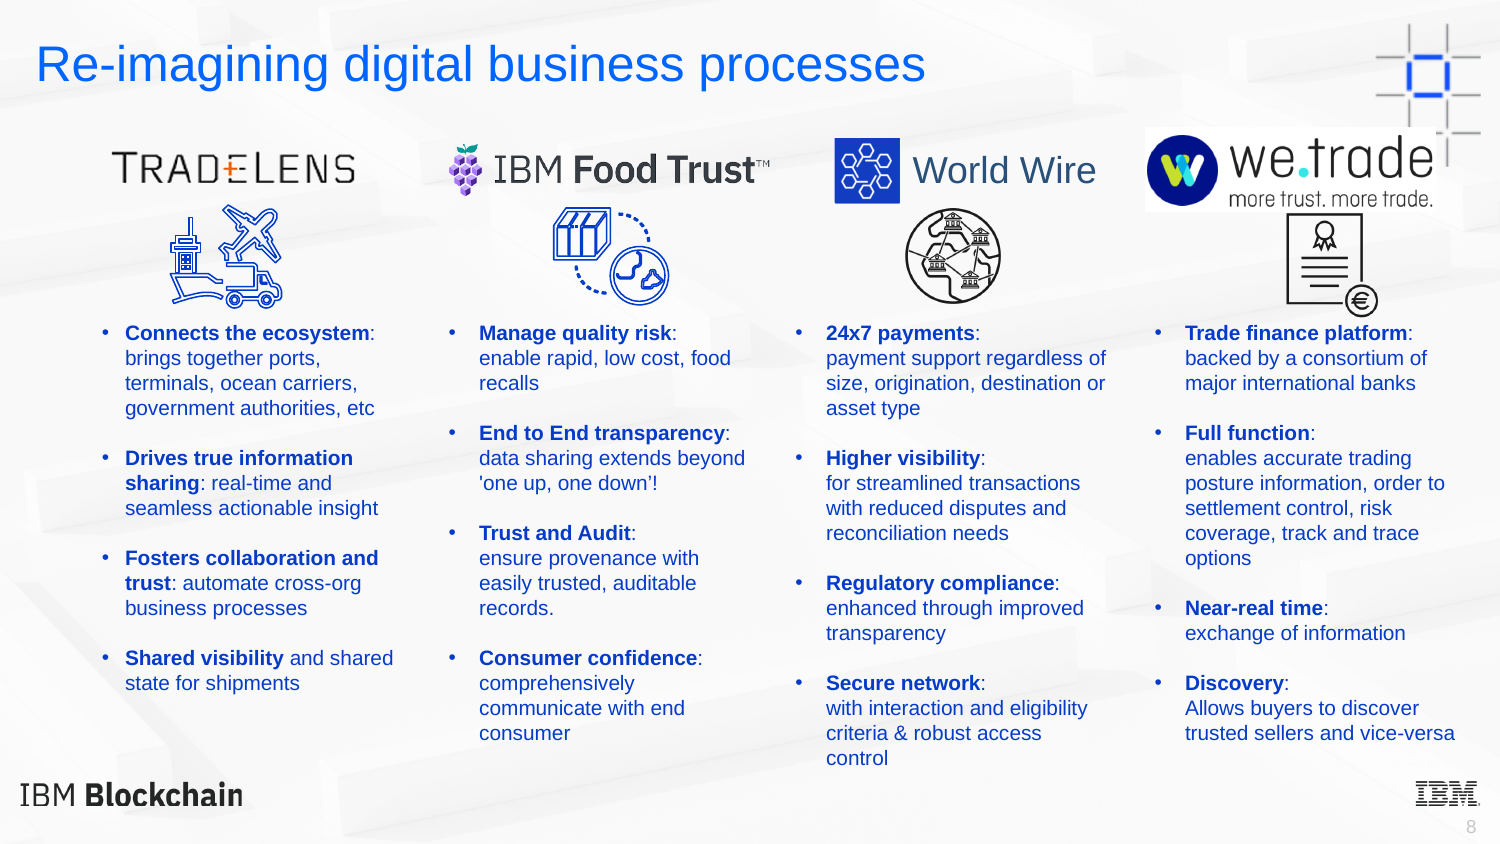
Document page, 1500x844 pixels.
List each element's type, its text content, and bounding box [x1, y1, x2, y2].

picture [1145, 24, 1480, 324]
text_box Connects the ecosystem: brings together ports, terminals, ocean carriers, government authorities, etc Drives true information sharing: real-time and seamless actionable insight Fosters collaboration and trust: automate cross-org business processes Shared visibility and shared state for shipments [87, 312, 415, 703]
text_box 24x7 payments: payment support regardless of size, origination, destination or asset type Higher visibility: for streamlined transactions with reduced disputes and reconciliation needs Regulatory compliance: enhanced through improved transparency Secure network: with interaction and eligibility criteria & robust access control [780, 312, 1121, 777]
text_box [834, 138, 1122, 204]
text_box Trade finance platform: backed by a consortium of major international banks Full function: enables accurate trading posture information, order to settlement control, risk coverage, track and trace options Near-real time: exchange of information Discovery: Allows buyers to discover trusted sellers and vice-versa [1139, 312, 1484, 753]
picture [436, 134, 782, 204]
list Re-imagining digital business processes [20, 23, 1295, 190]
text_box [553, 207, 669, 306]
picture [903, 208, 1001, 305]
text_box Manage quality risk: enable rapid, low cost, food recalls End to End transparency: data sharing extends beyond 'one up, one down’! Trust and Audit: ensure provenance with easily trusted, auditable records. Consumer confidence: comprehensively communicate with end consumer [433, 312, 762, 753]
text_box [170, 204, 282, 309]
picture [67, 104, 398, 235]
